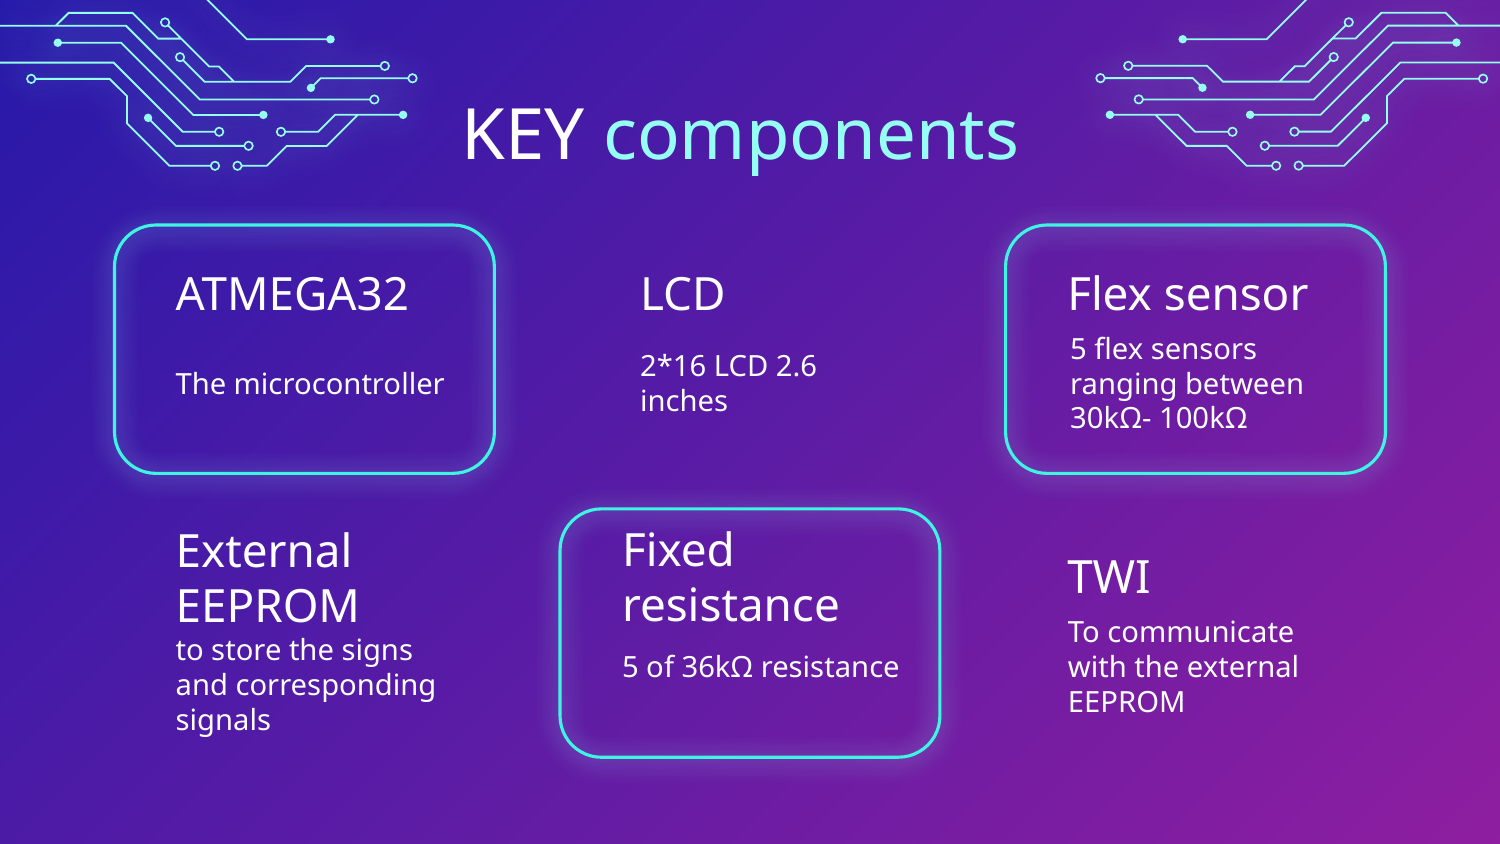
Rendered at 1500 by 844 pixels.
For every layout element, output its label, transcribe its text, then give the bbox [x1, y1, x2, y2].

subtitle 5 flex sensors ranging between 30kΩ- 100kΩ [1055, 328, 1370, 437]
text_box [1005, 225, 1386, 474]
title LCD [625, 262, 908, 323]
subtitle 2*16 LCD 2.6 inches [625, 328, 908, 437]
title Flex sensor [1052, 262, 1354, 323]
subtitle 5 of 36kΩ resistance [607, 612, 940, 720]
text_box [114, 225, 495, 474]
subtitle The microcontroller [160, 328, 463, 437]
subtitle to store the signs and corresponding signals [160, 612, 479, 720]
text_box [560, 508, 940, 758]
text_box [1207, 0, 1403, 284]
subtitle To communicate with the external EEPROM [1052, 612, 1356, 720]
title Fixed resistance [607, 546, 908, 606]
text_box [111, 0, 307, 283]
title ATMEGA32 [160, 262, 463, 323]
title KEY components [312, 88, 1202, 183]
title TWI [1052, 545, 1270, 605]
title External EEPROM [160, 546, 495, 607]
